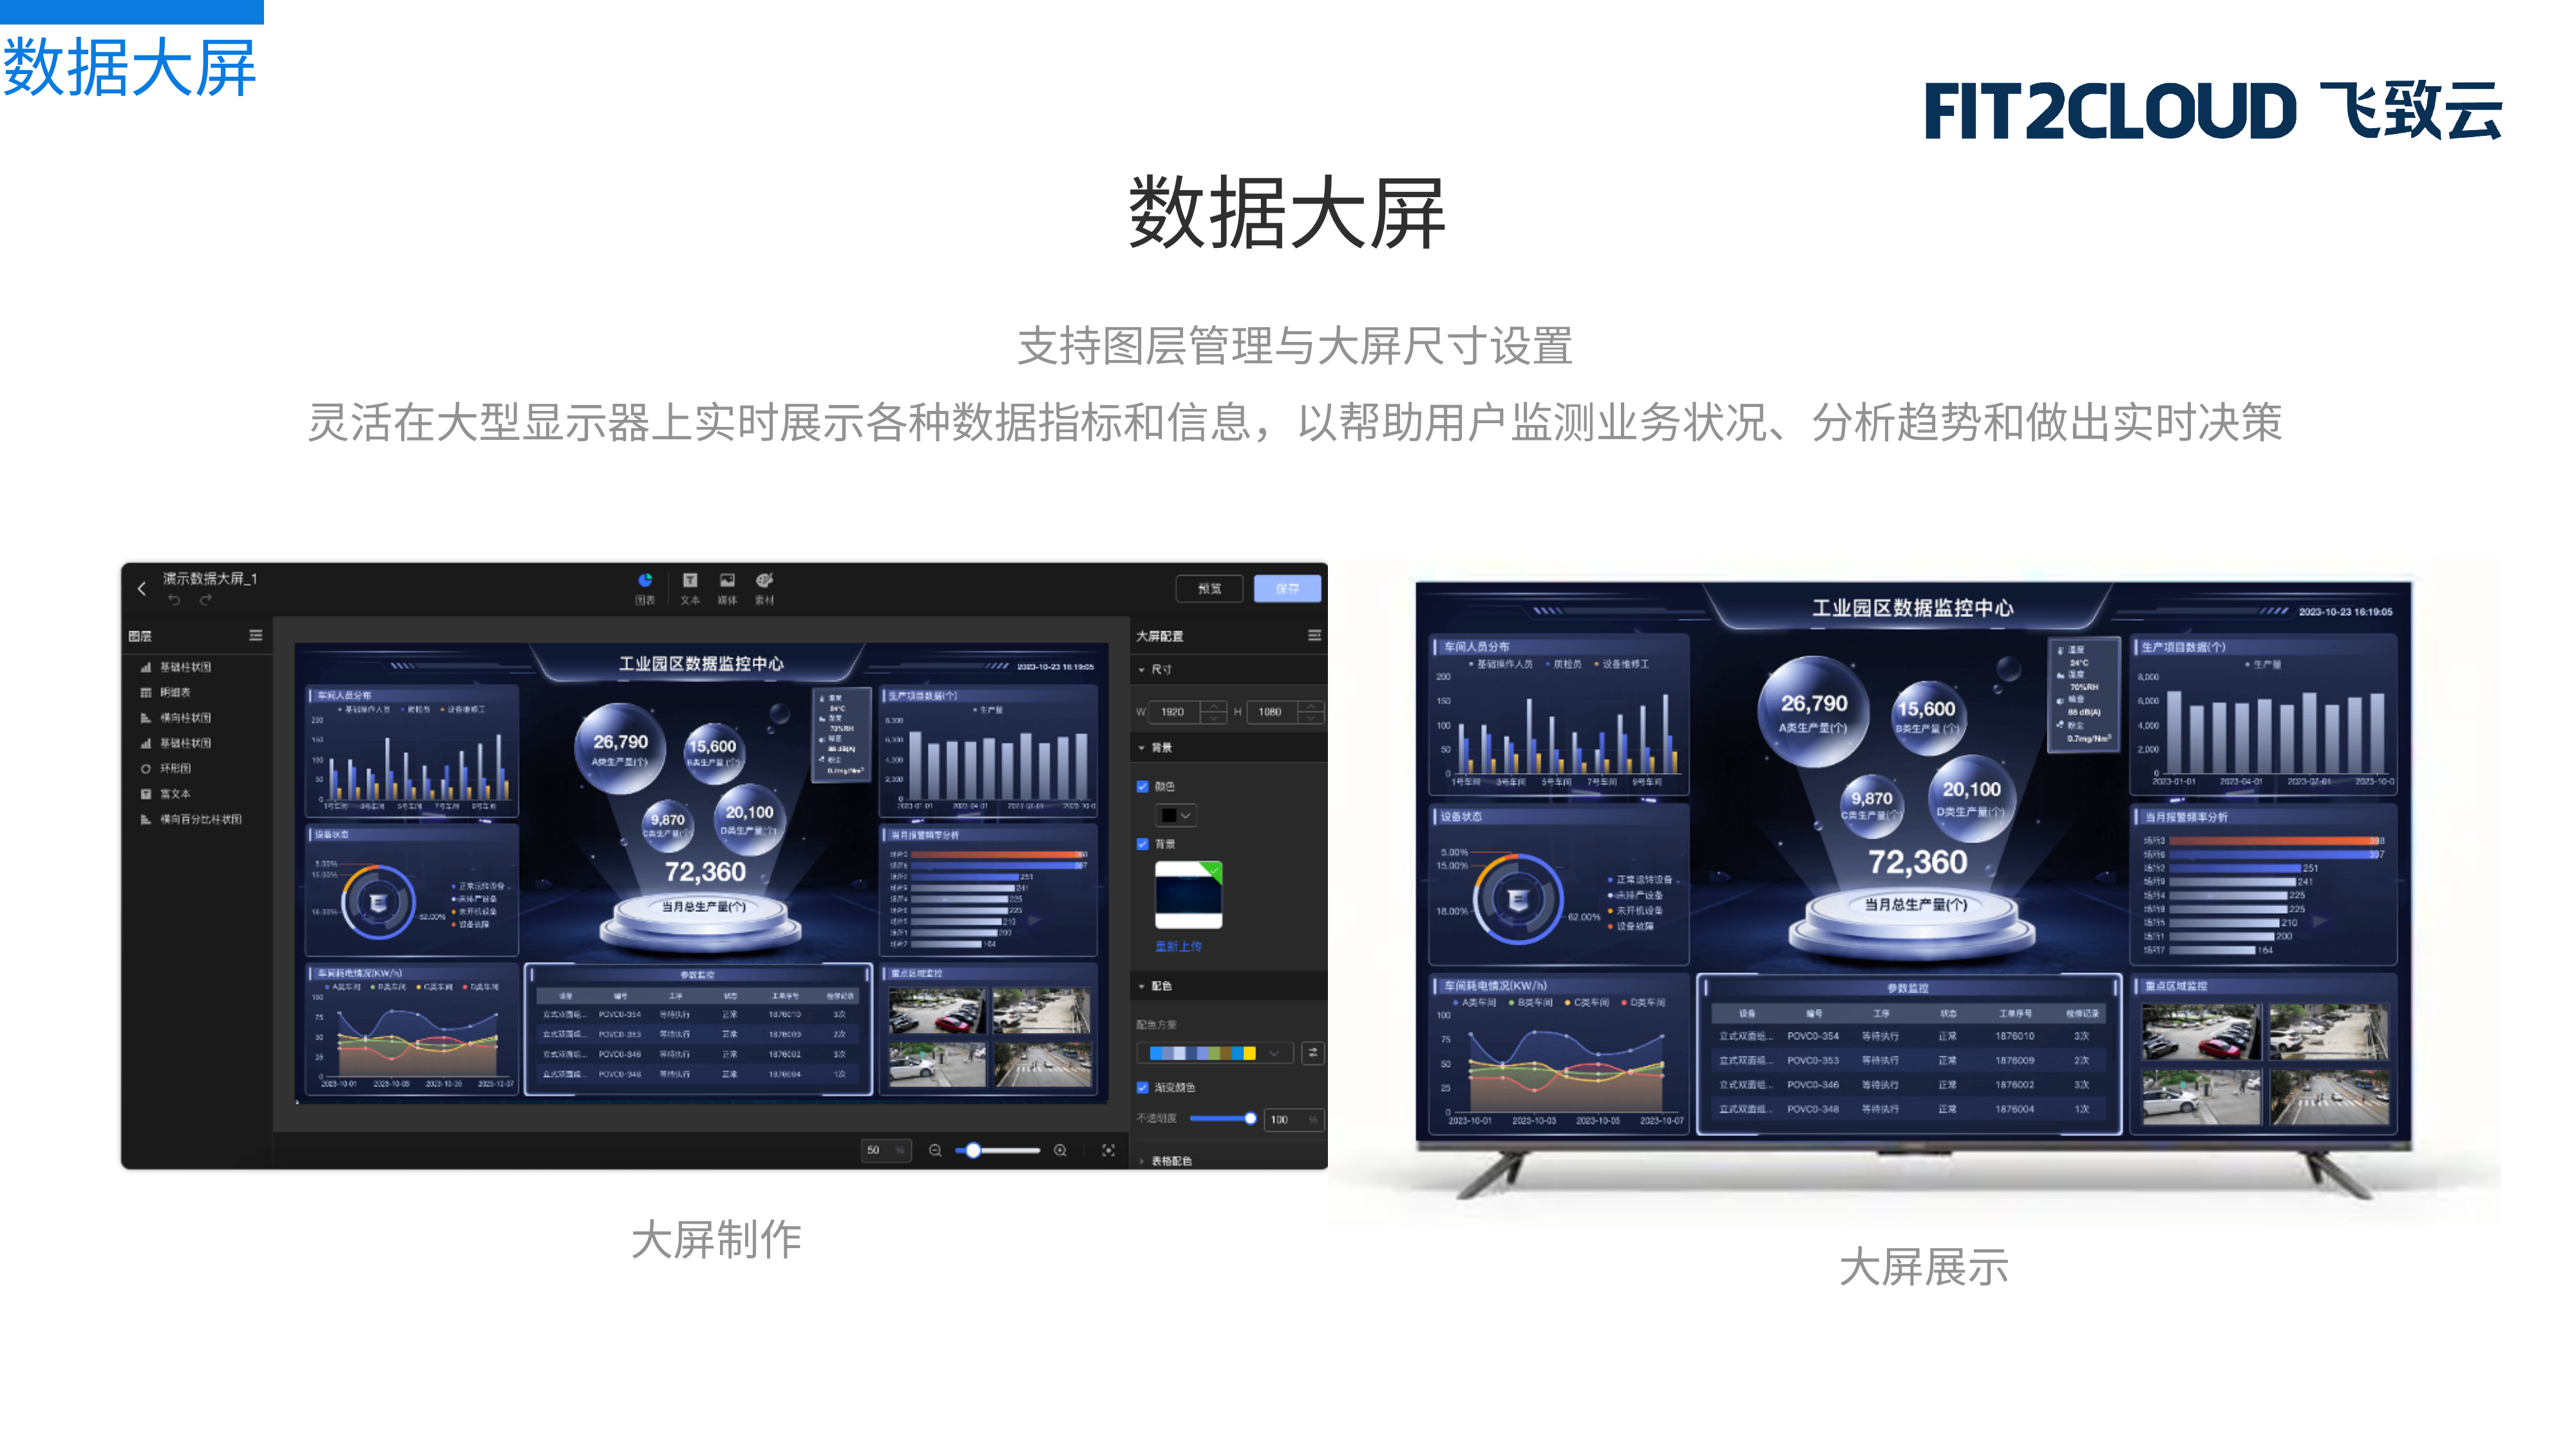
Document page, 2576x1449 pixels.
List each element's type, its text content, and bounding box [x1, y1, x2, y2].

text_box [0, 0, 264, 25]
text_box 数据大屏 [1036, 152, 1540, 269]
picture [1926, 80, 2503, 140]
text_box 大屏制作 [625, 1207, 808, 1270]
picture [116, 558, 2501, 1227]
text_box 支持图层管理与大屏尺寸设置 灵活在大型显示器上实时展示各种数据指标和信息，以帮助用户监测业务状况、分析趋势和做出实时决策 [301, 287, 2290, 453]
text_box 数据大屏 [1, 26, 298, 128]
text_box 大屏展示 [1833, 1234, 2016, 1297]
